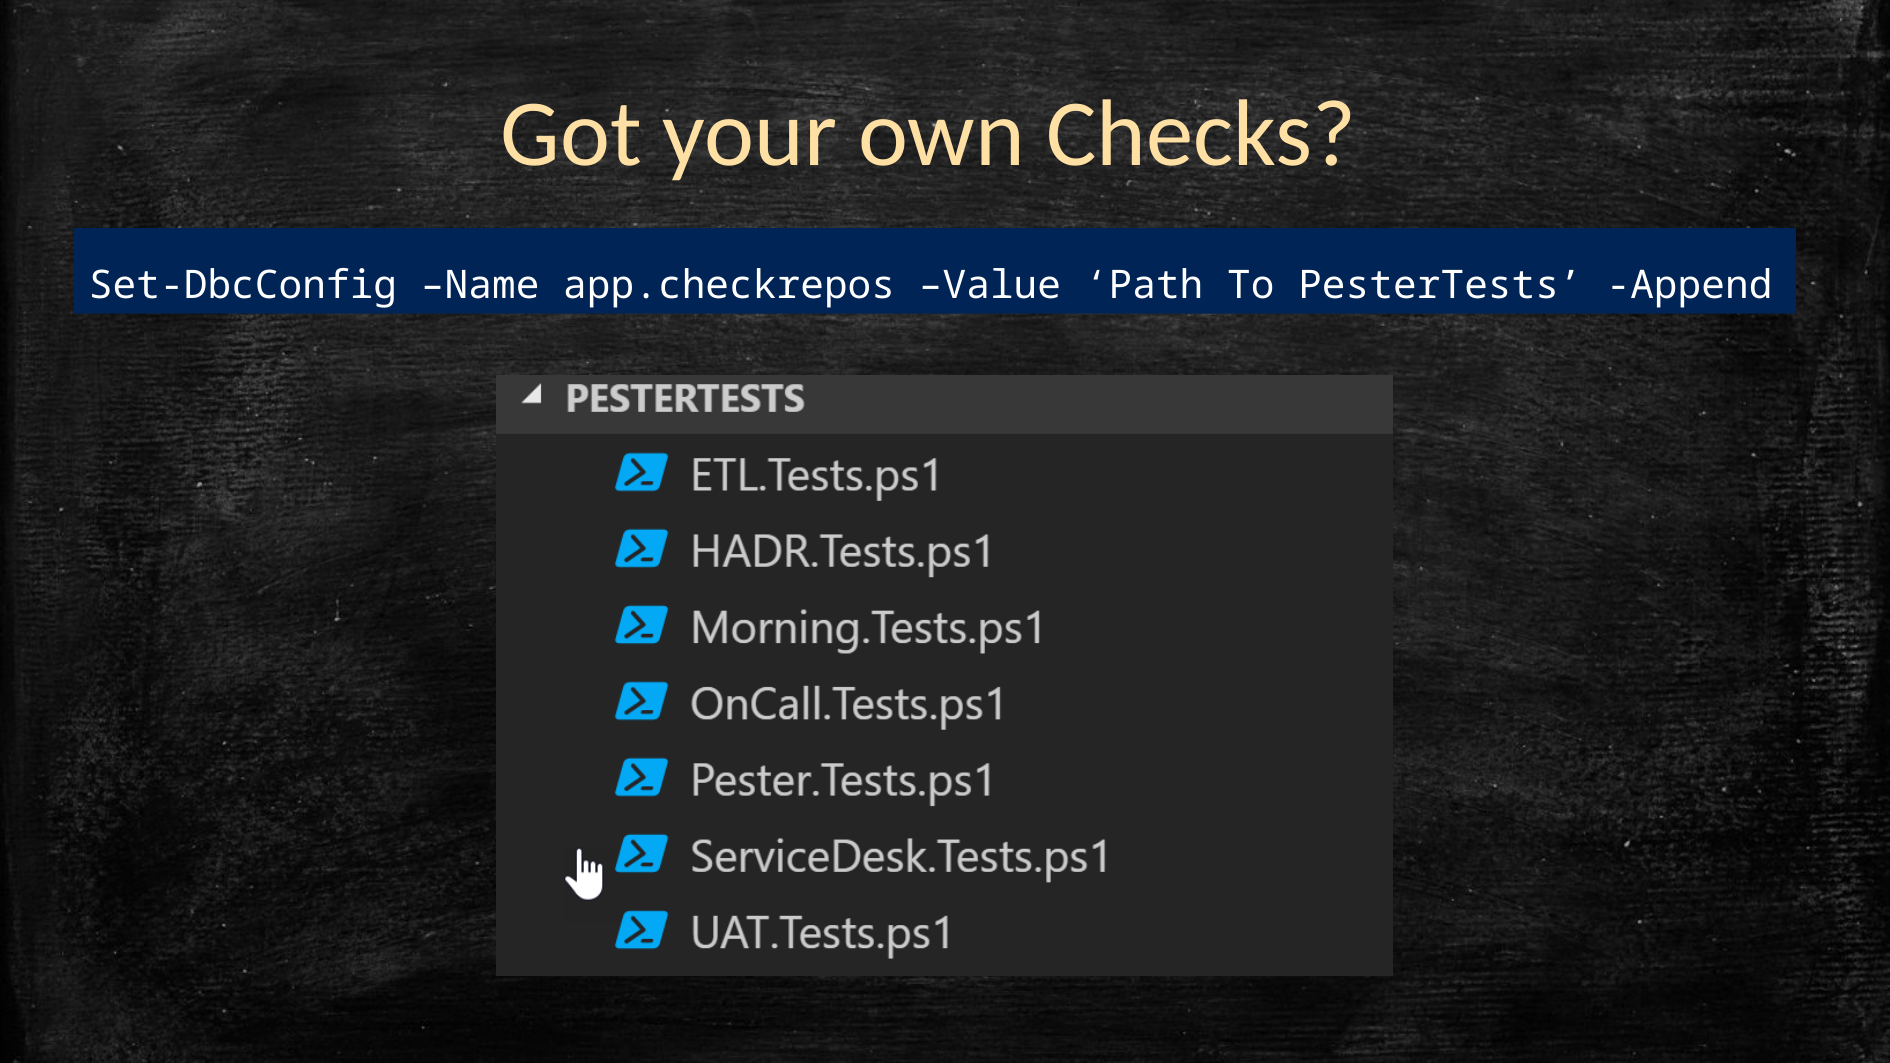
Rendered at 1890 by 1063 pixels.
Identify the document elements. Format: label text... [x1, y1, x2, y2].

picture [496, 375, 1393, 976]
text_box Set-DbcConfig –Name app.checkrepos –Value ‘Path To PesterTests’ -Append [74, 228, 1796, 314]
title Got your own Checks? [485, 75, 1404, 194]
